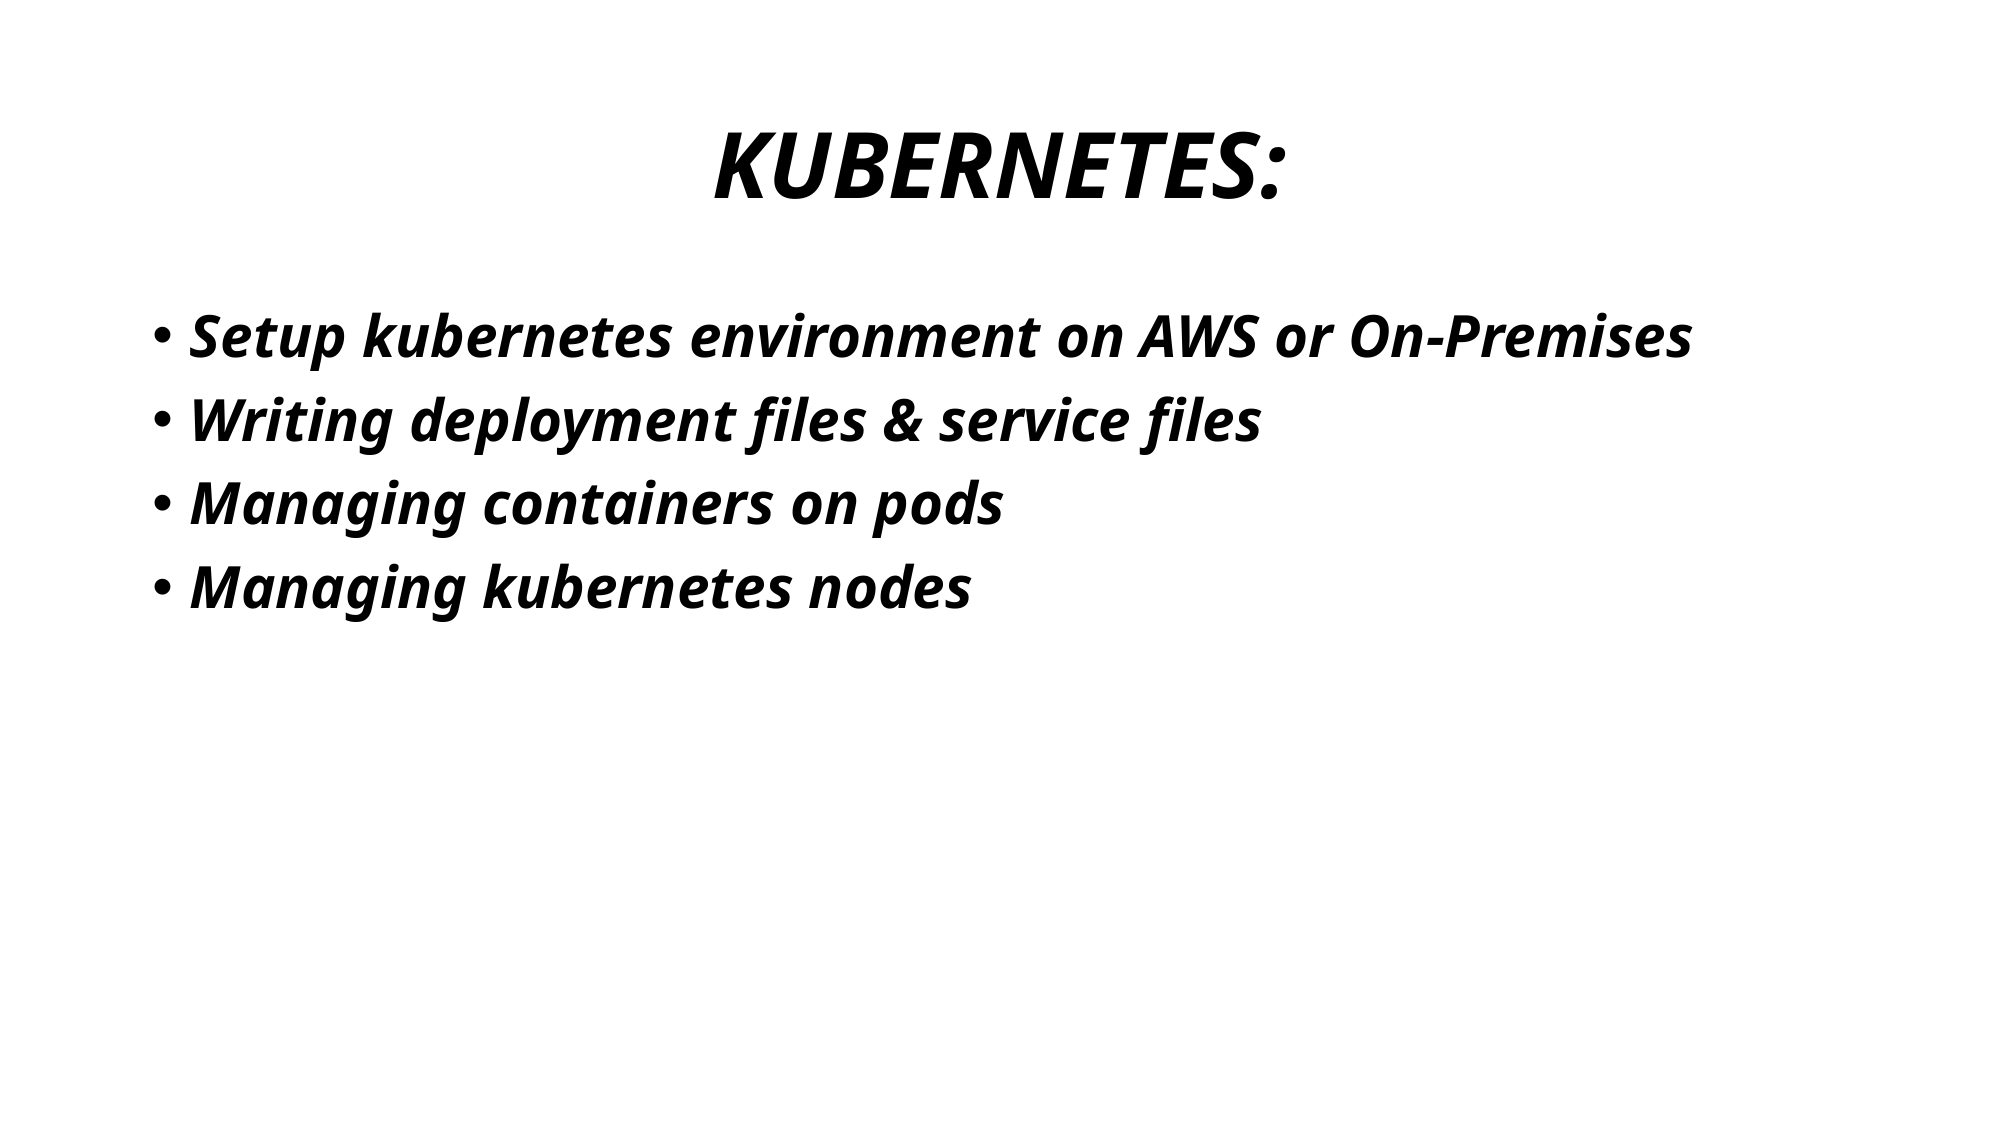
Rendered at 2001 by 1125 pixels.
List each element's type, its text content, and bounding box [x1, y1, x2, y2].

title KUBERNETES: [137, 59, 1863, 278]
list Setup kubernetes environment on AWS or On-Premises Writing deployment files & service files Managing containers on pods Managing kubernetes nodes [137, 299, 1863, 1014]
